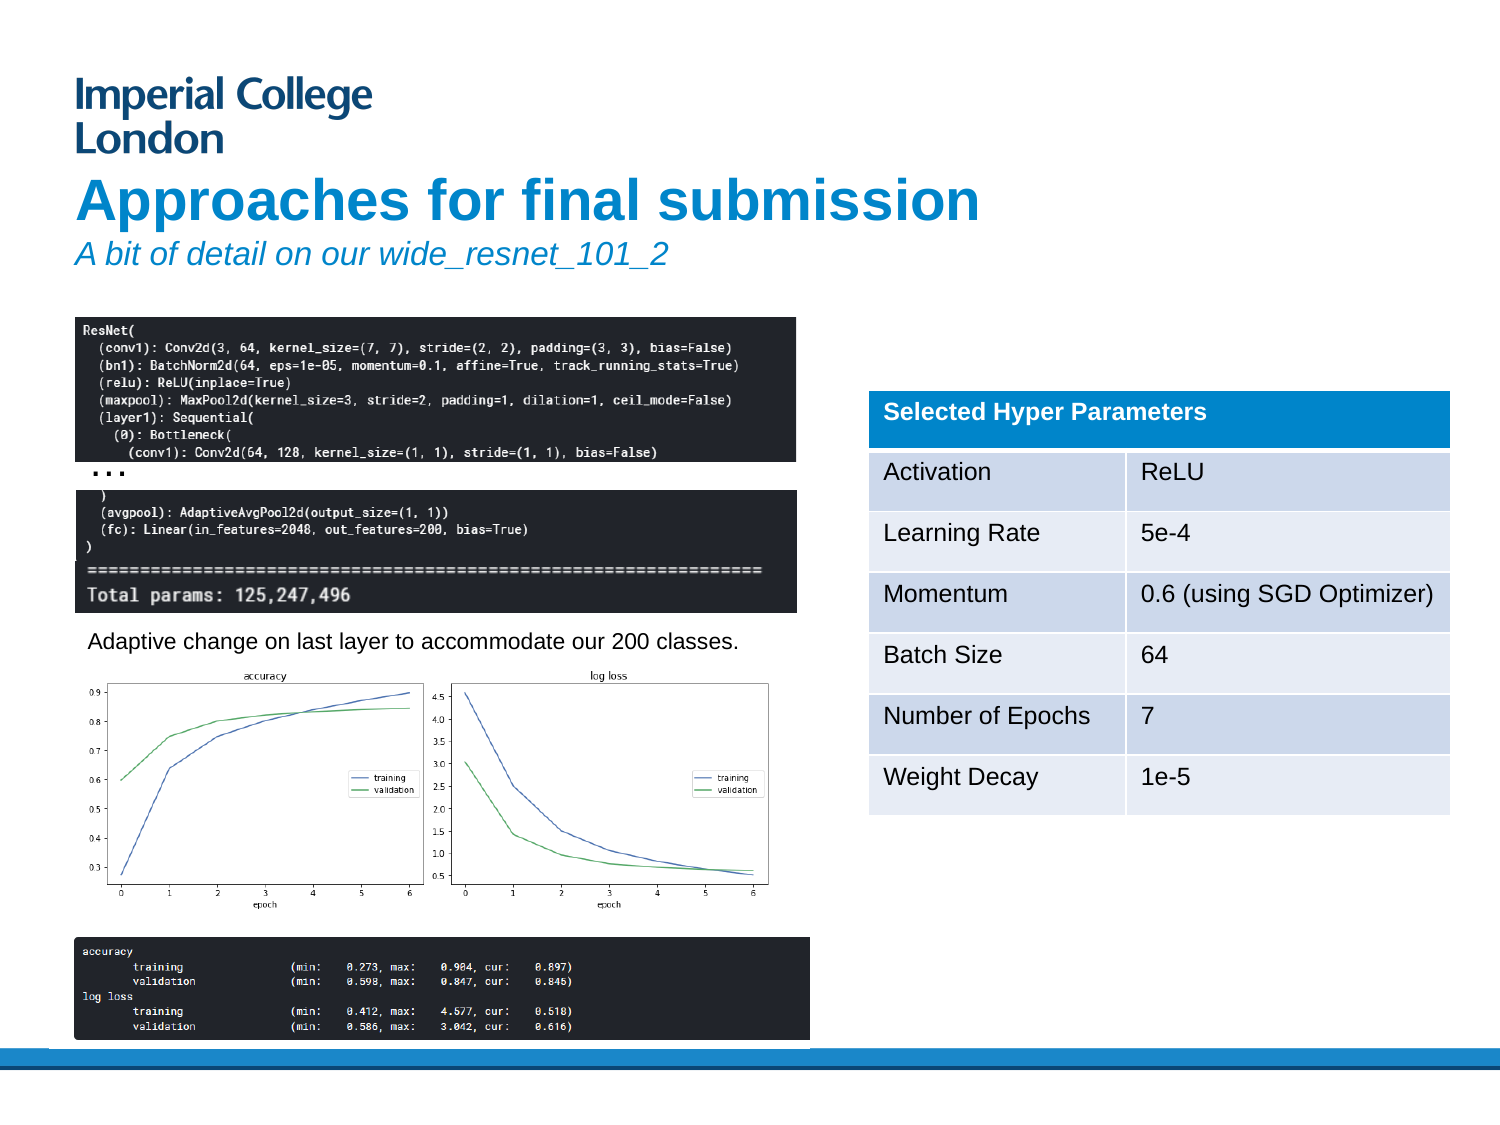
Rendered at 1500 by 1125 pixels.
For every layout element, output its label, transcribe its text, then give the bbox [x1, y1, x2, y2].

picture [0, 0, 1500, 1125]
table_cell Learning Rate [869, 512, 1125, 571]
table_header Selected Hyper Parameters [869, 391, 1450, 448]
table_cell Batch Size [869, 634, 1125, 693]
table_cell 1e-5 [1127, 756, 1450, 815]
text_box … [73, 468, 143, 489]
table_cell Number of Epochs [869, 695, 1125, 754]
title Approaches for final submission A bit of detail on our wide_resnet_101_2 [75, 191, 1425, 275]
table_cell 5e-4 [1127, 512, 1450, 571]
table_cell Activation [869, 453, 1125, 511]
table_cell 64 [1127, 634, 1450, 693]
table_cell ReLU [1127, 453, 1450, 511]
table_cell Weight Decay [869, 756, 1125, 815]
table_cell 0.6 (using SGD Optimizer) [1127, 573, 1450, 632]
table_cell 7 [1127, 695, 1450, 754]
table_cell Momentum [869, 573, 1125, 632]
text_box Adaptive change on last layer to accommodate our 200 classes. [72, 619, 782, 648]
